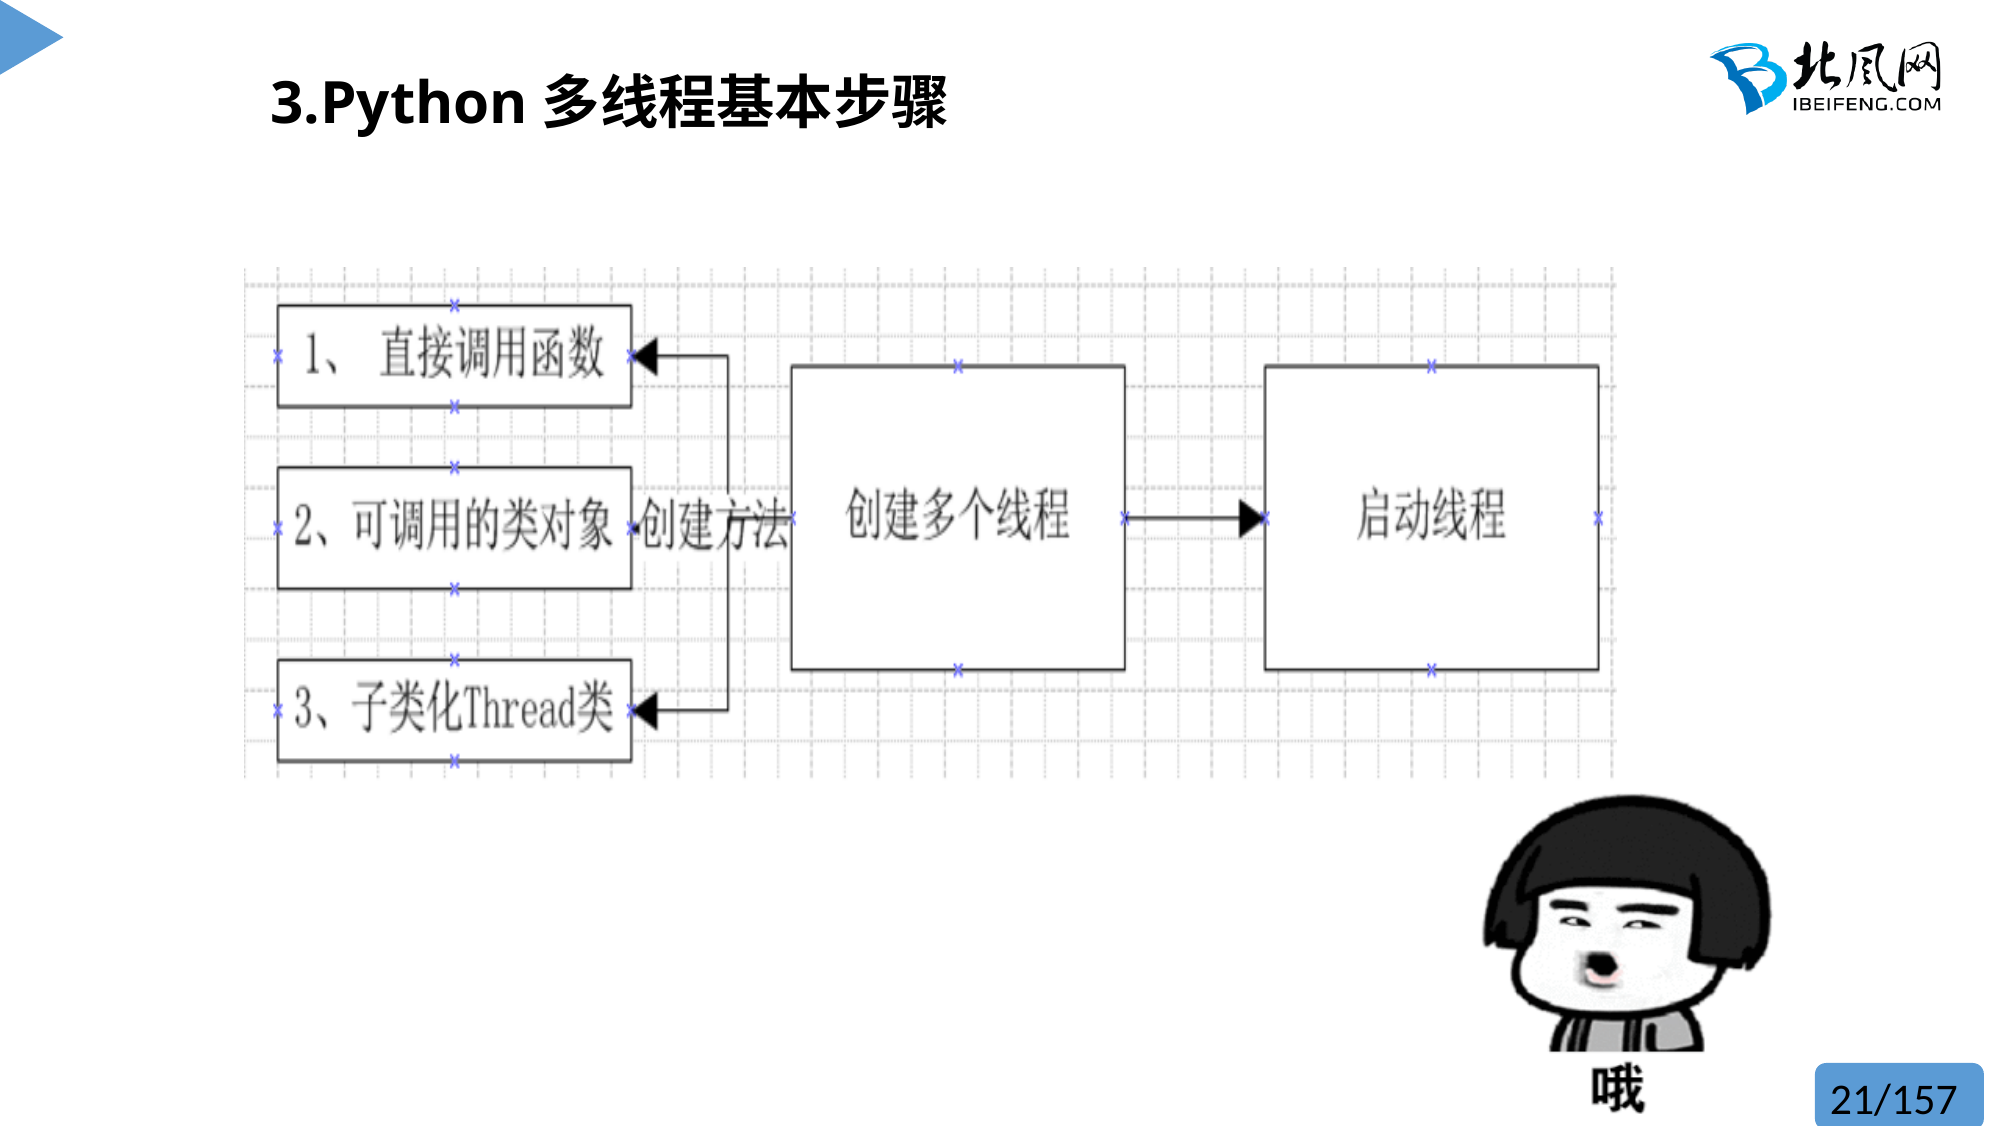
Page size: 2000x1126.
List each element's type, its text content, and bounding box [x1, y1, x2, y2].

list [244, 267, 1617, 789]
title 3.Python多线程基本步骤 [255, 42, 1606, 167]
picture [1428, 763, 1805, 1126]
picture [1700, 32, 1950, 117]
